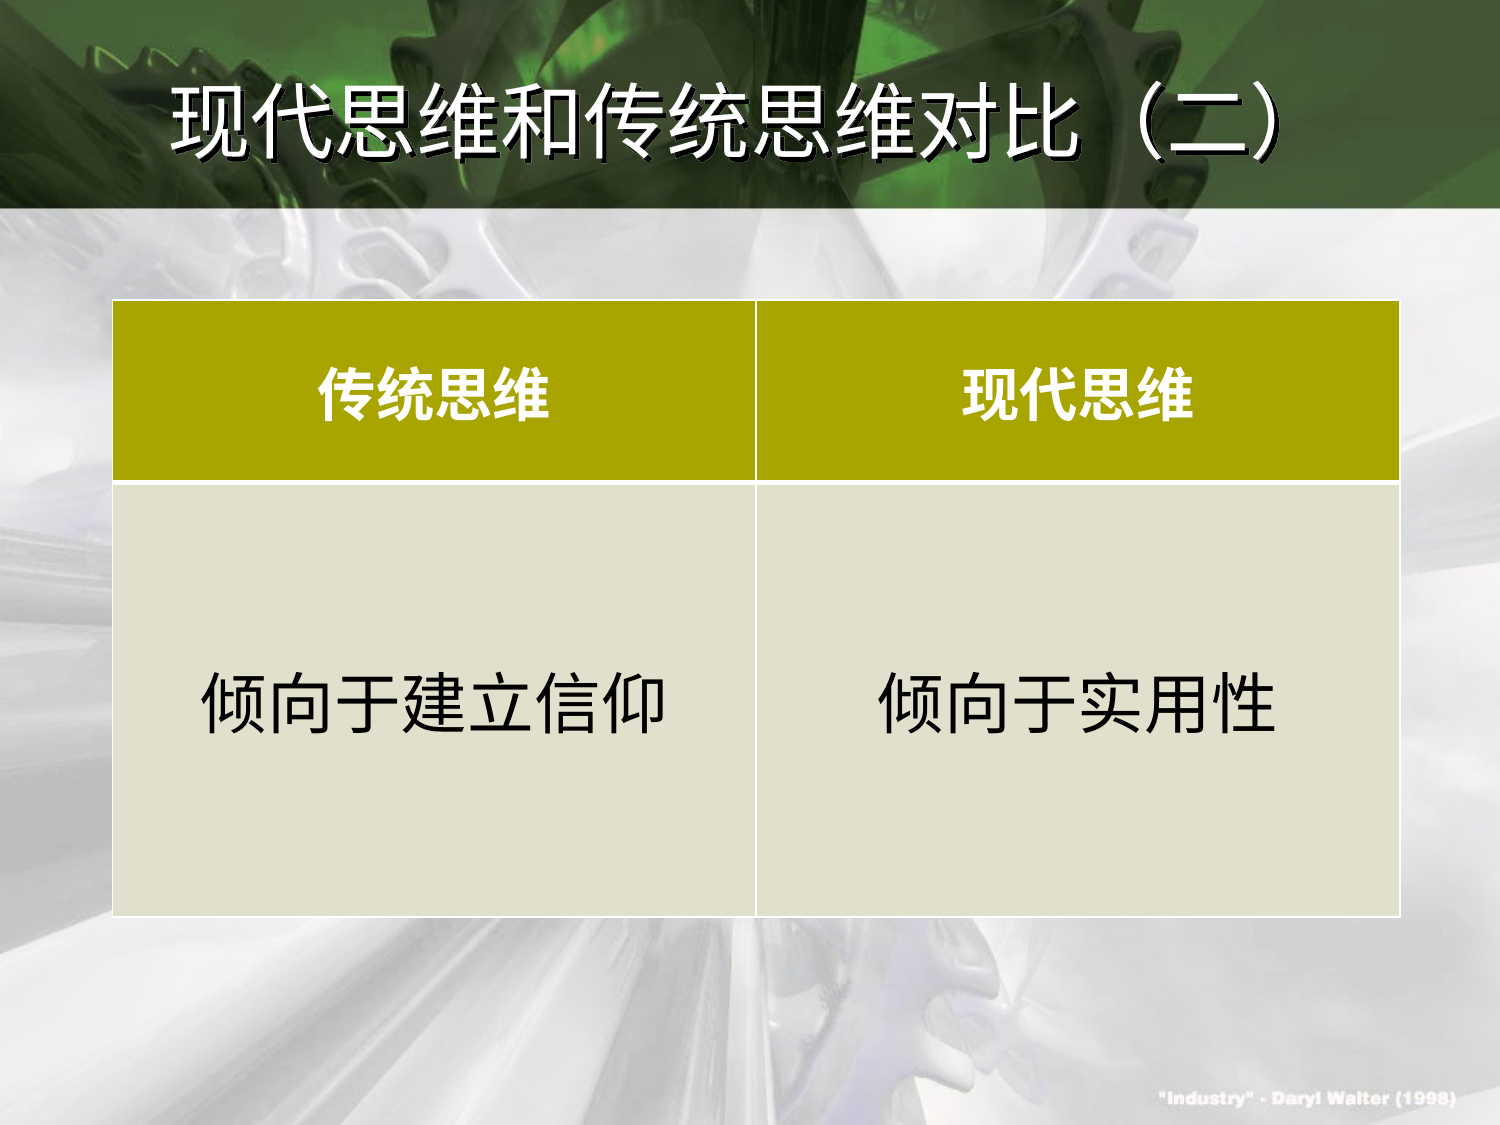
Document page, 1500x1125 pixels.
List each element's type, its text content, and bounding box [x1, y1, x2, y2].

table_cell 倾向于建立信仰 [113, 485, 755, 916]
picture [0, 0, 1500, 1125]
table_header 传统思维 [113, 301, 755, 480]
table_cell 倾向于实用性 [757, 485, 1399, 916]
title 现代思维和传统思维对比（二） [112, 24, 1388, 213]
table_header 现代思维 [757, 301, 1399, 480]
